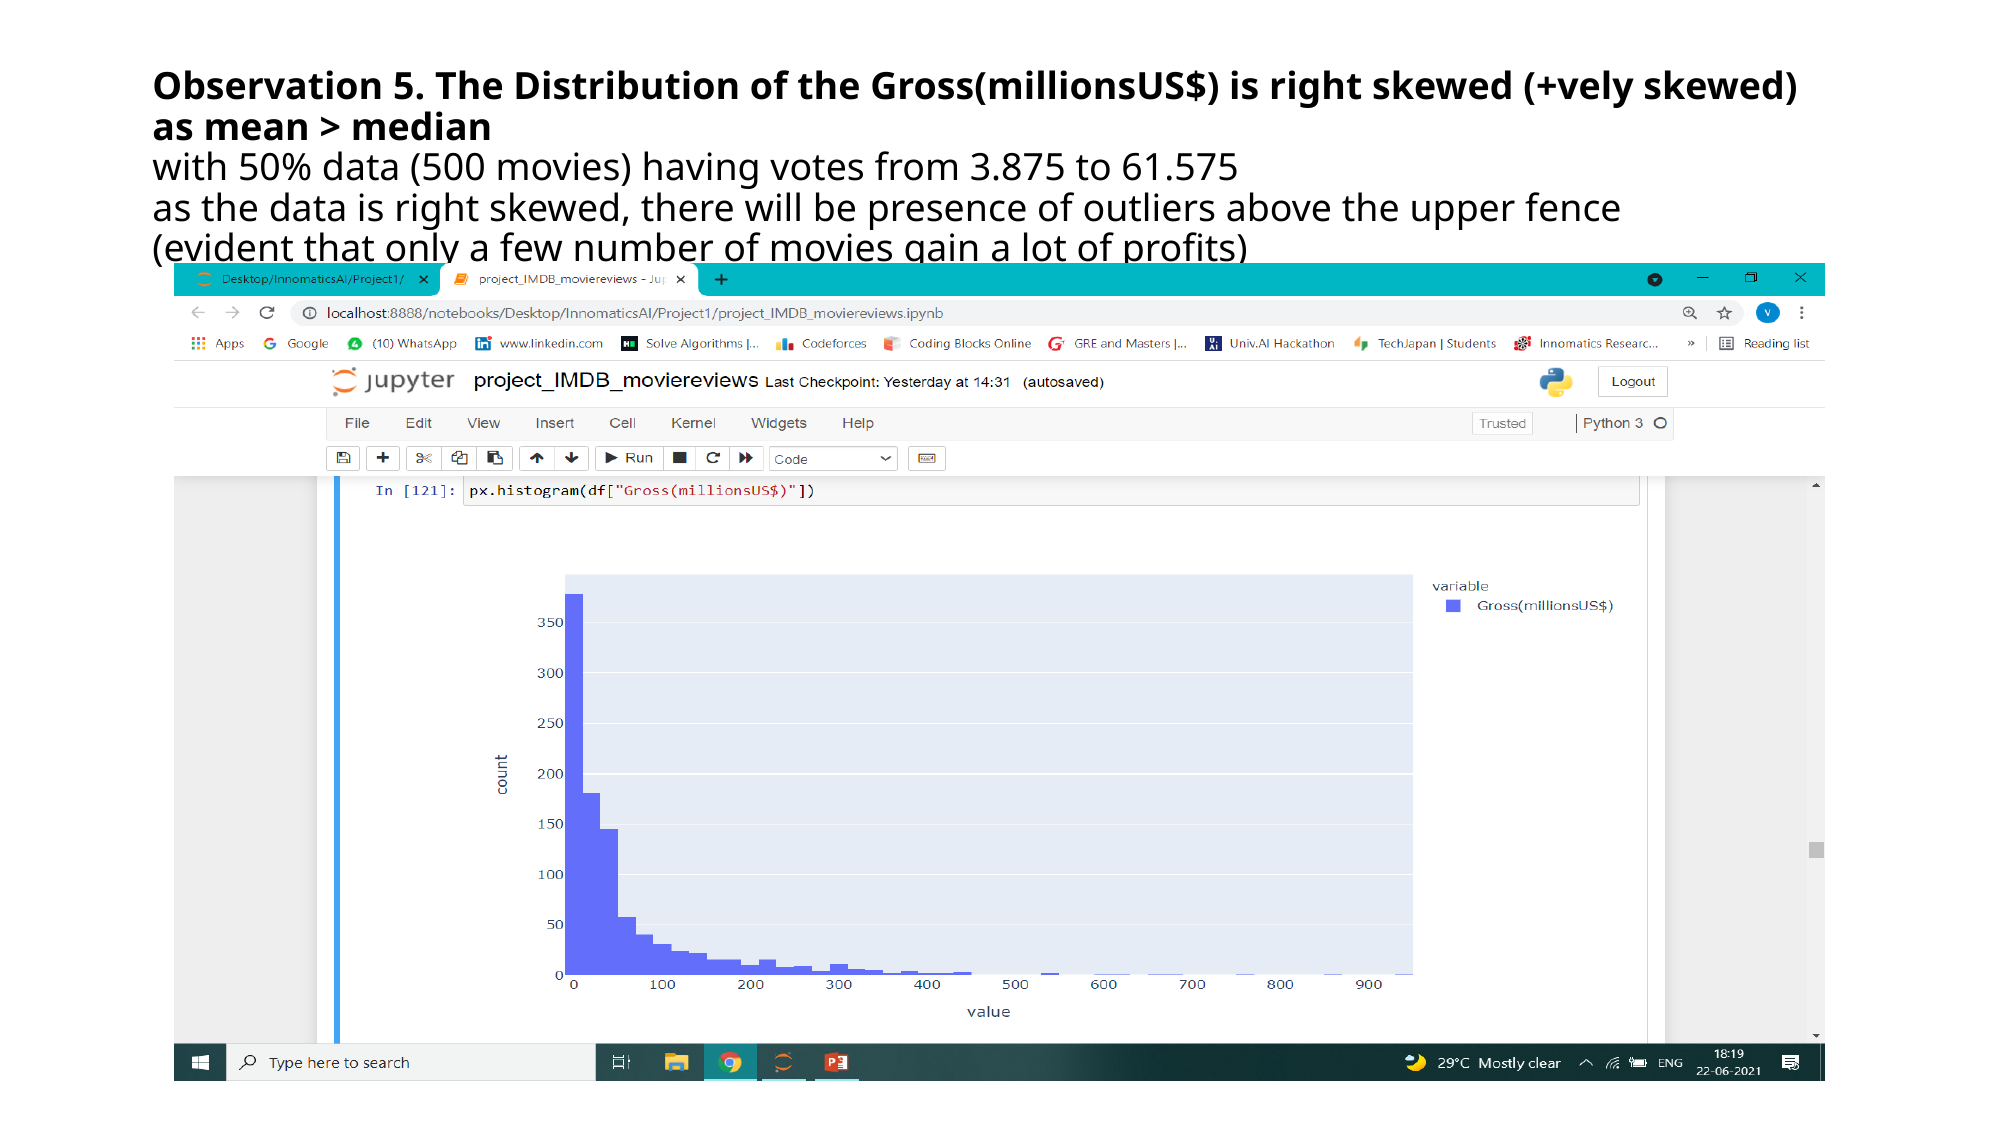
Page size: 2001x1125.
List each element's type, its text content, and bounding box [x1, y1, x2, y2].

picture [174, 263, 1825, 1081]
title Observation 5. The Distribution of the Gross(millionsUS$) is right skewed (+vely skewed) as mean > median with 50% data (500 movies) having votes from 3.875 to 61.575 as the data is right skewed, there will be presence of outliers above the upper fence (evident that only a few number of movies gain a lot of profits) [137, 59, 1863, 278]
